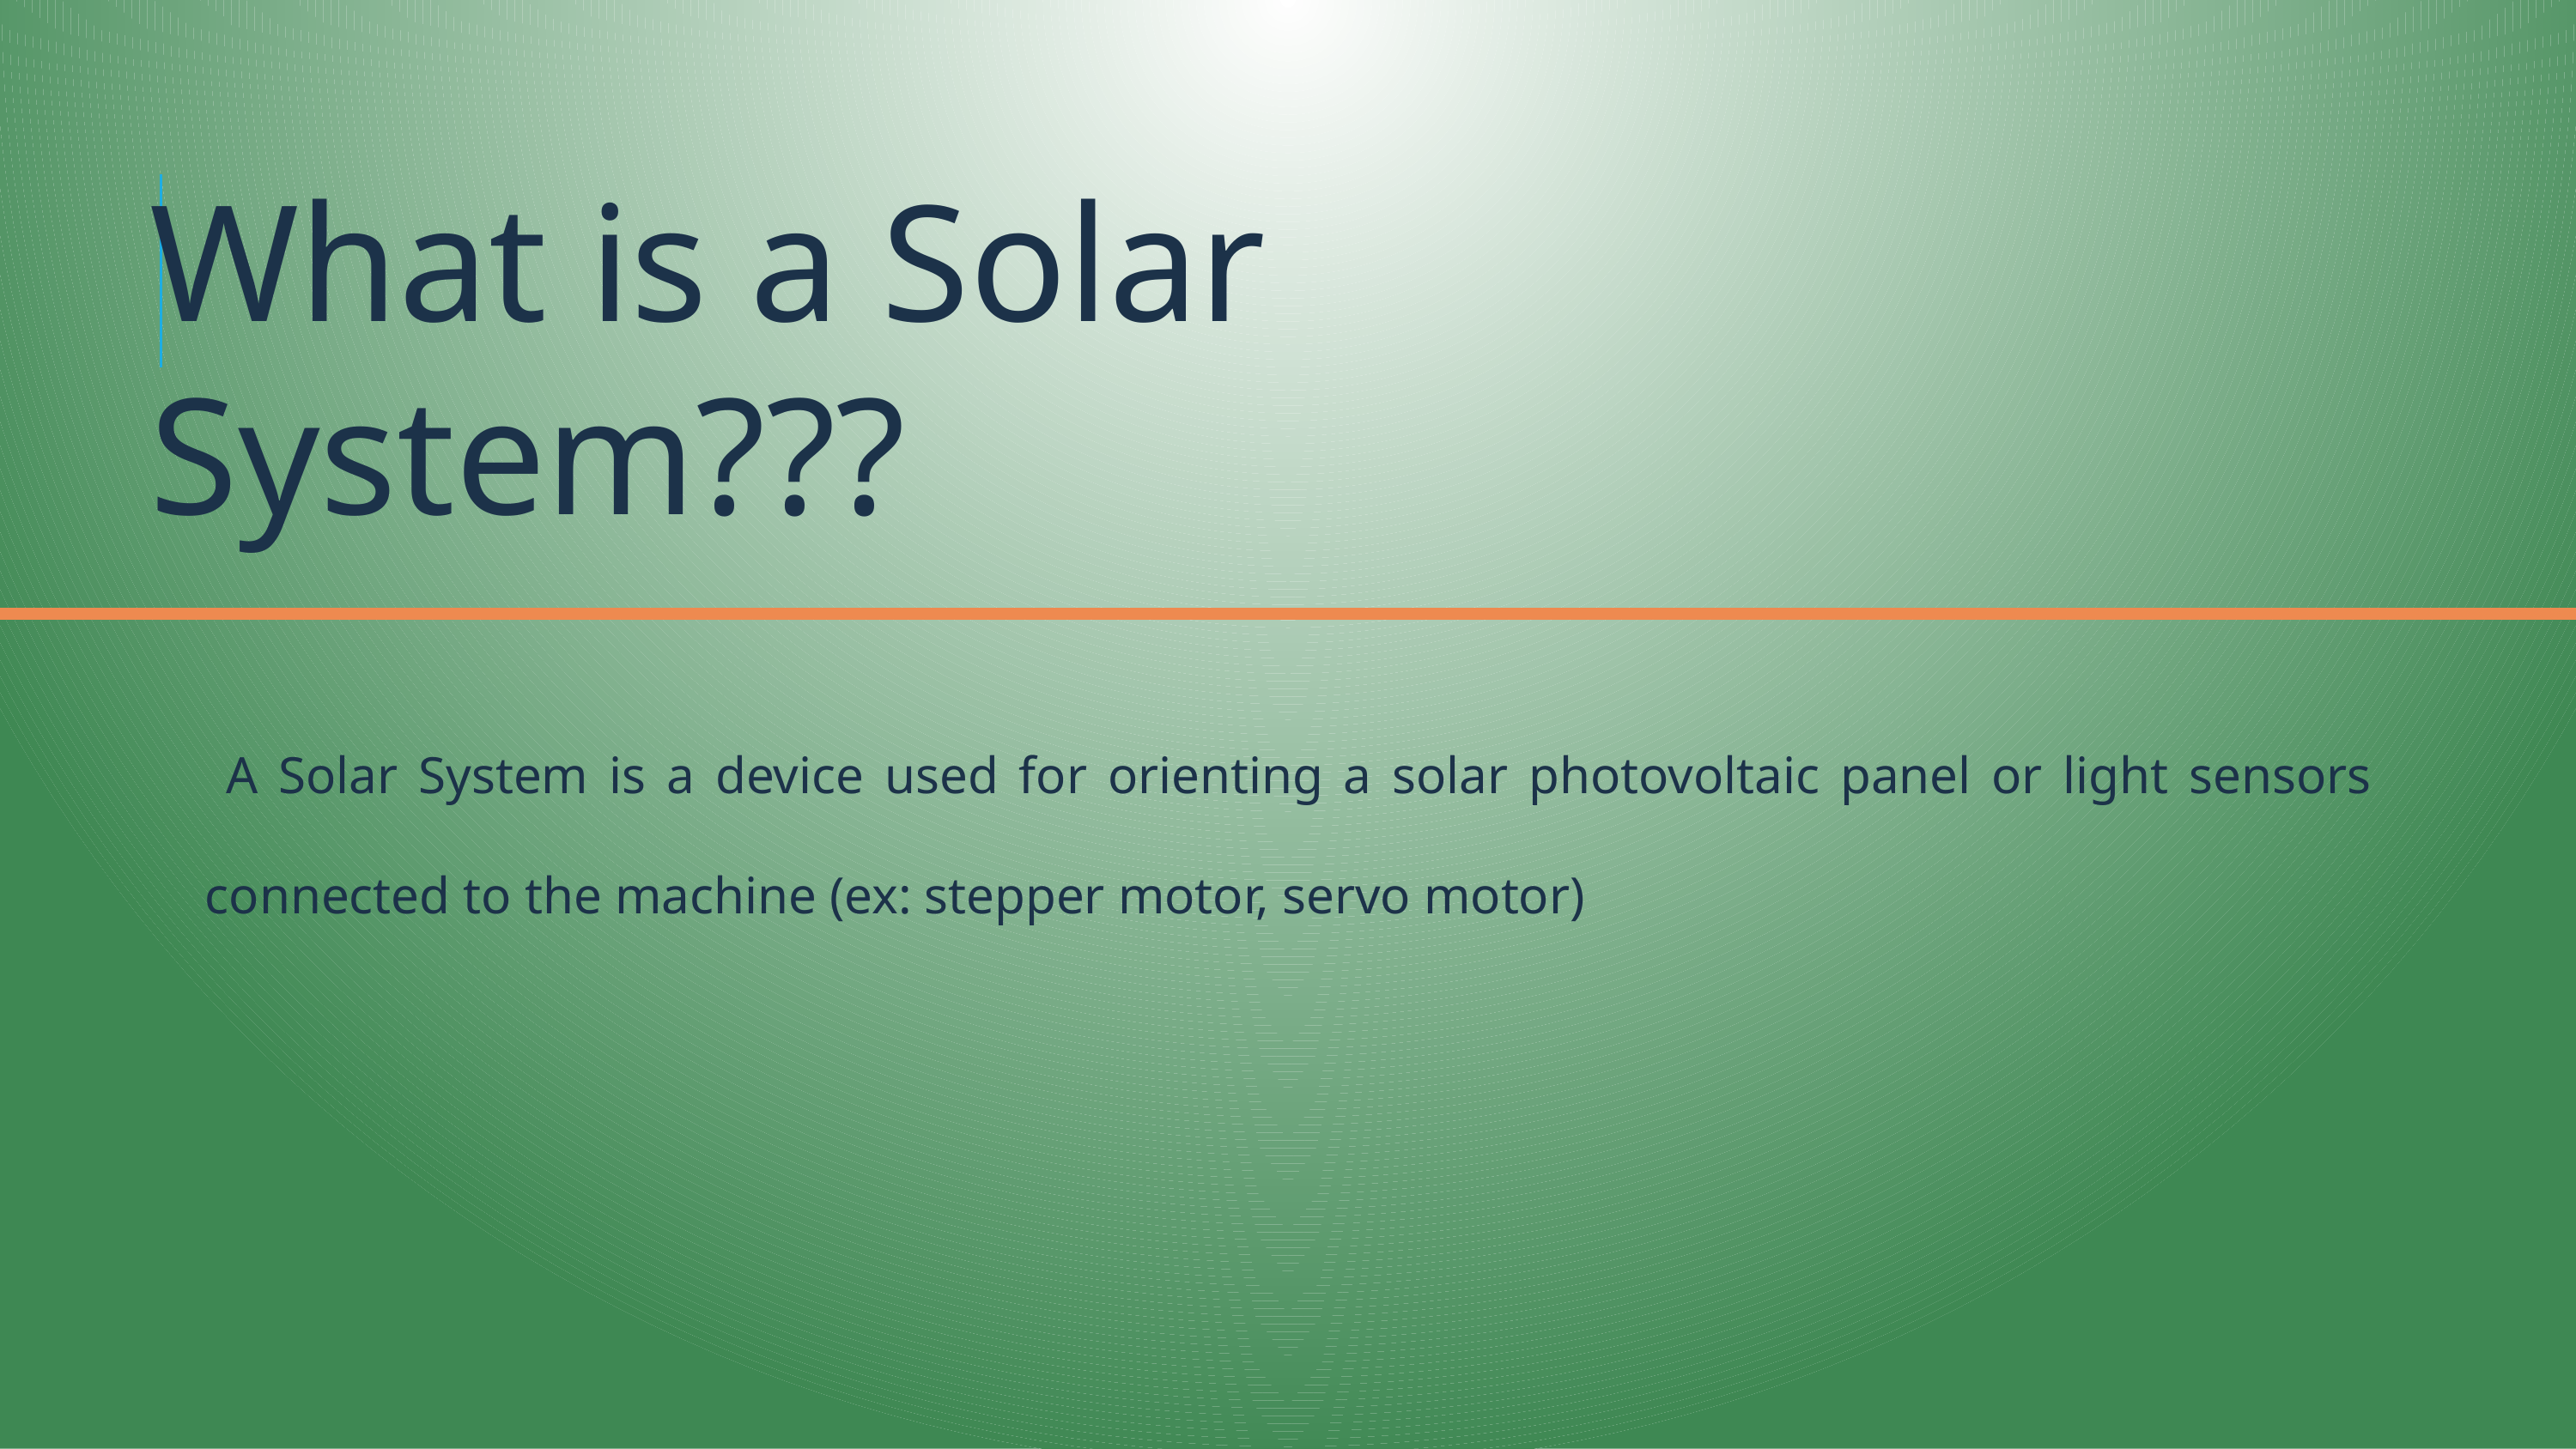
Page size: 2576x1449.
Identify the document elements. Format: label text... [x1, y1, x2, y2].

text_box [0, 608, 2576, 620]
text_box What is a Solar System??? [149, 161, 1473, 548]
text_box A Solar System is a device used for orienting a solar photovoltaic panel or light sensors connected to the machine (ex: stepper motor, servo motor) [204, 682, 2372, 924]
